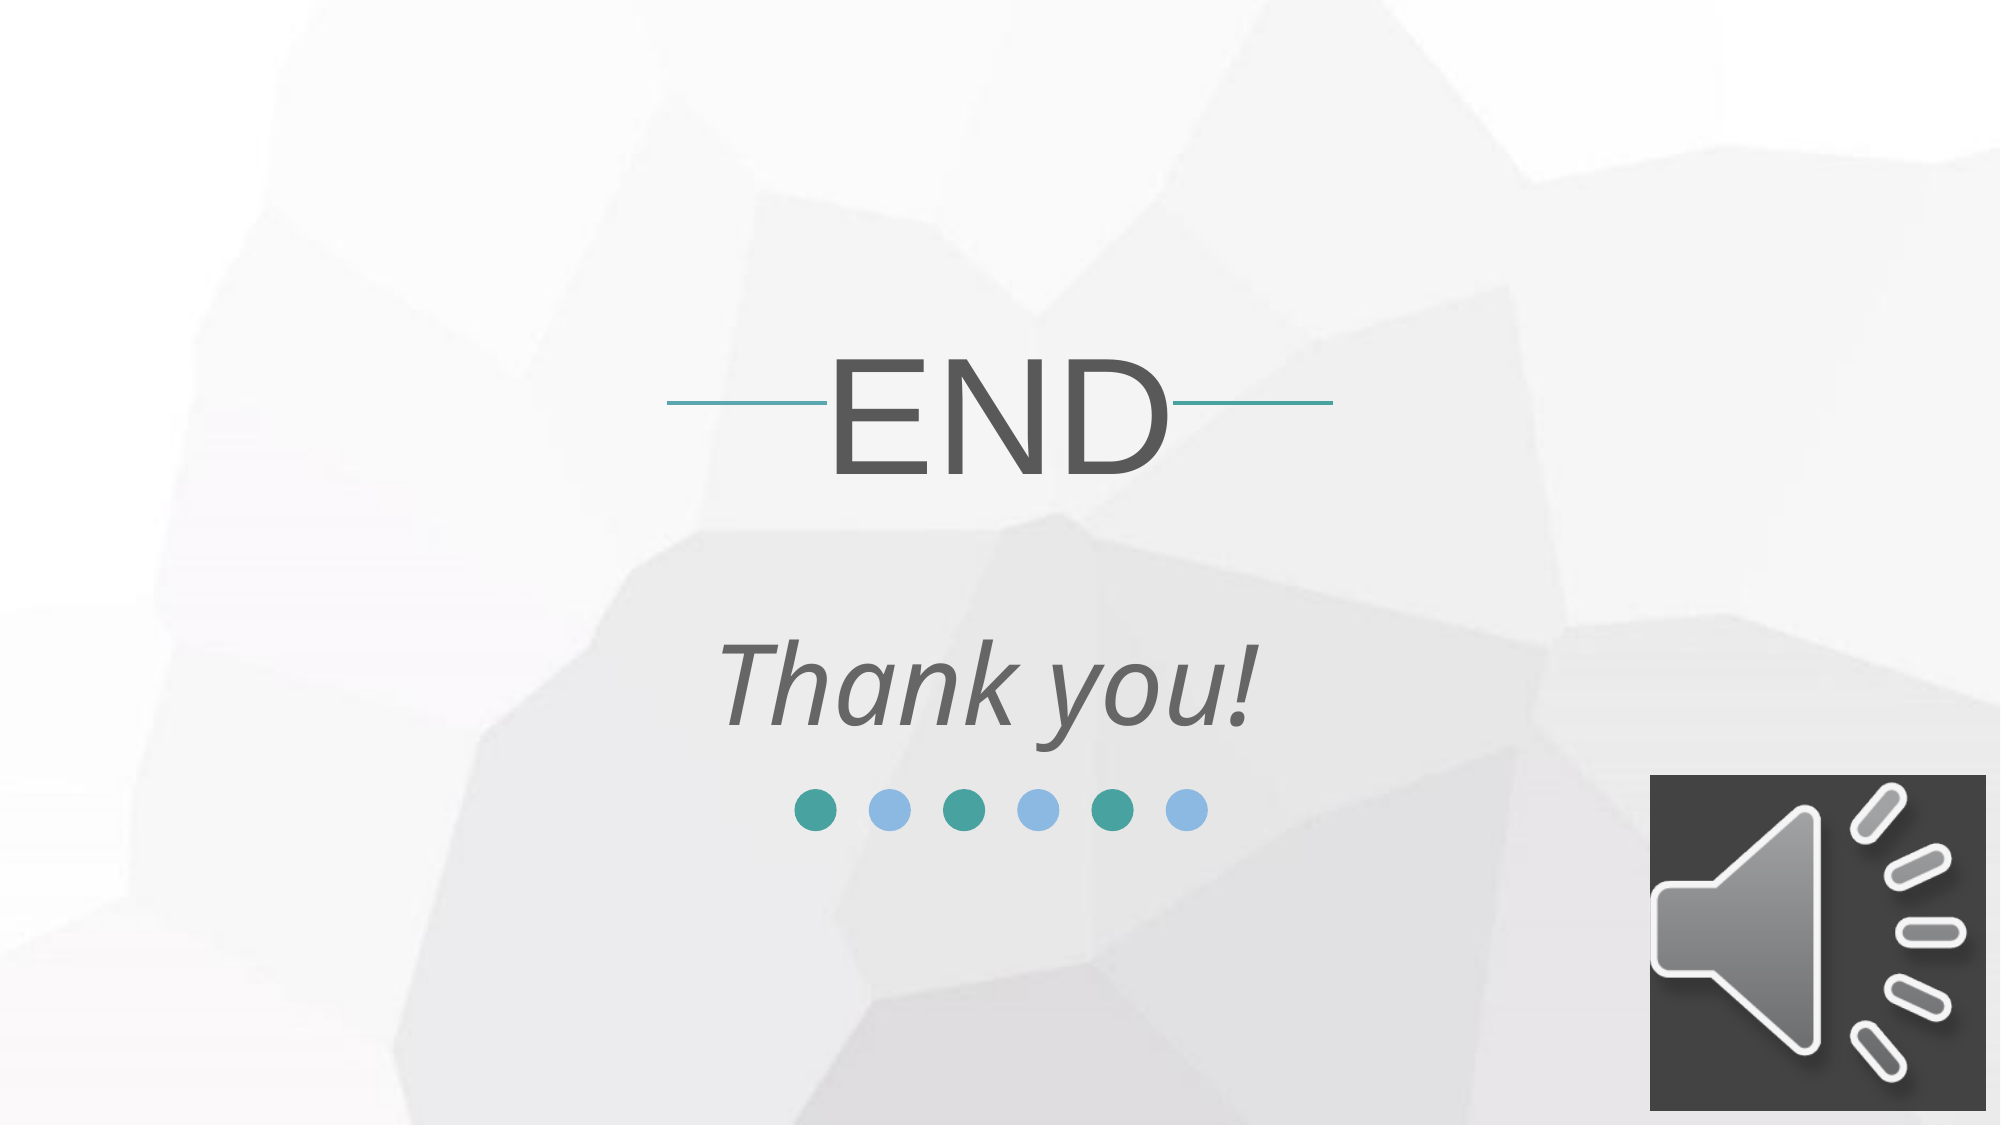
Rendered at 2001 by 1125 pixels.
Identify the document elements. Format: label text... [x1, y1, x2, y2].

title Thank you! [113, 536, 1887, 758]
picture [0, 0, 2001, 1125]
